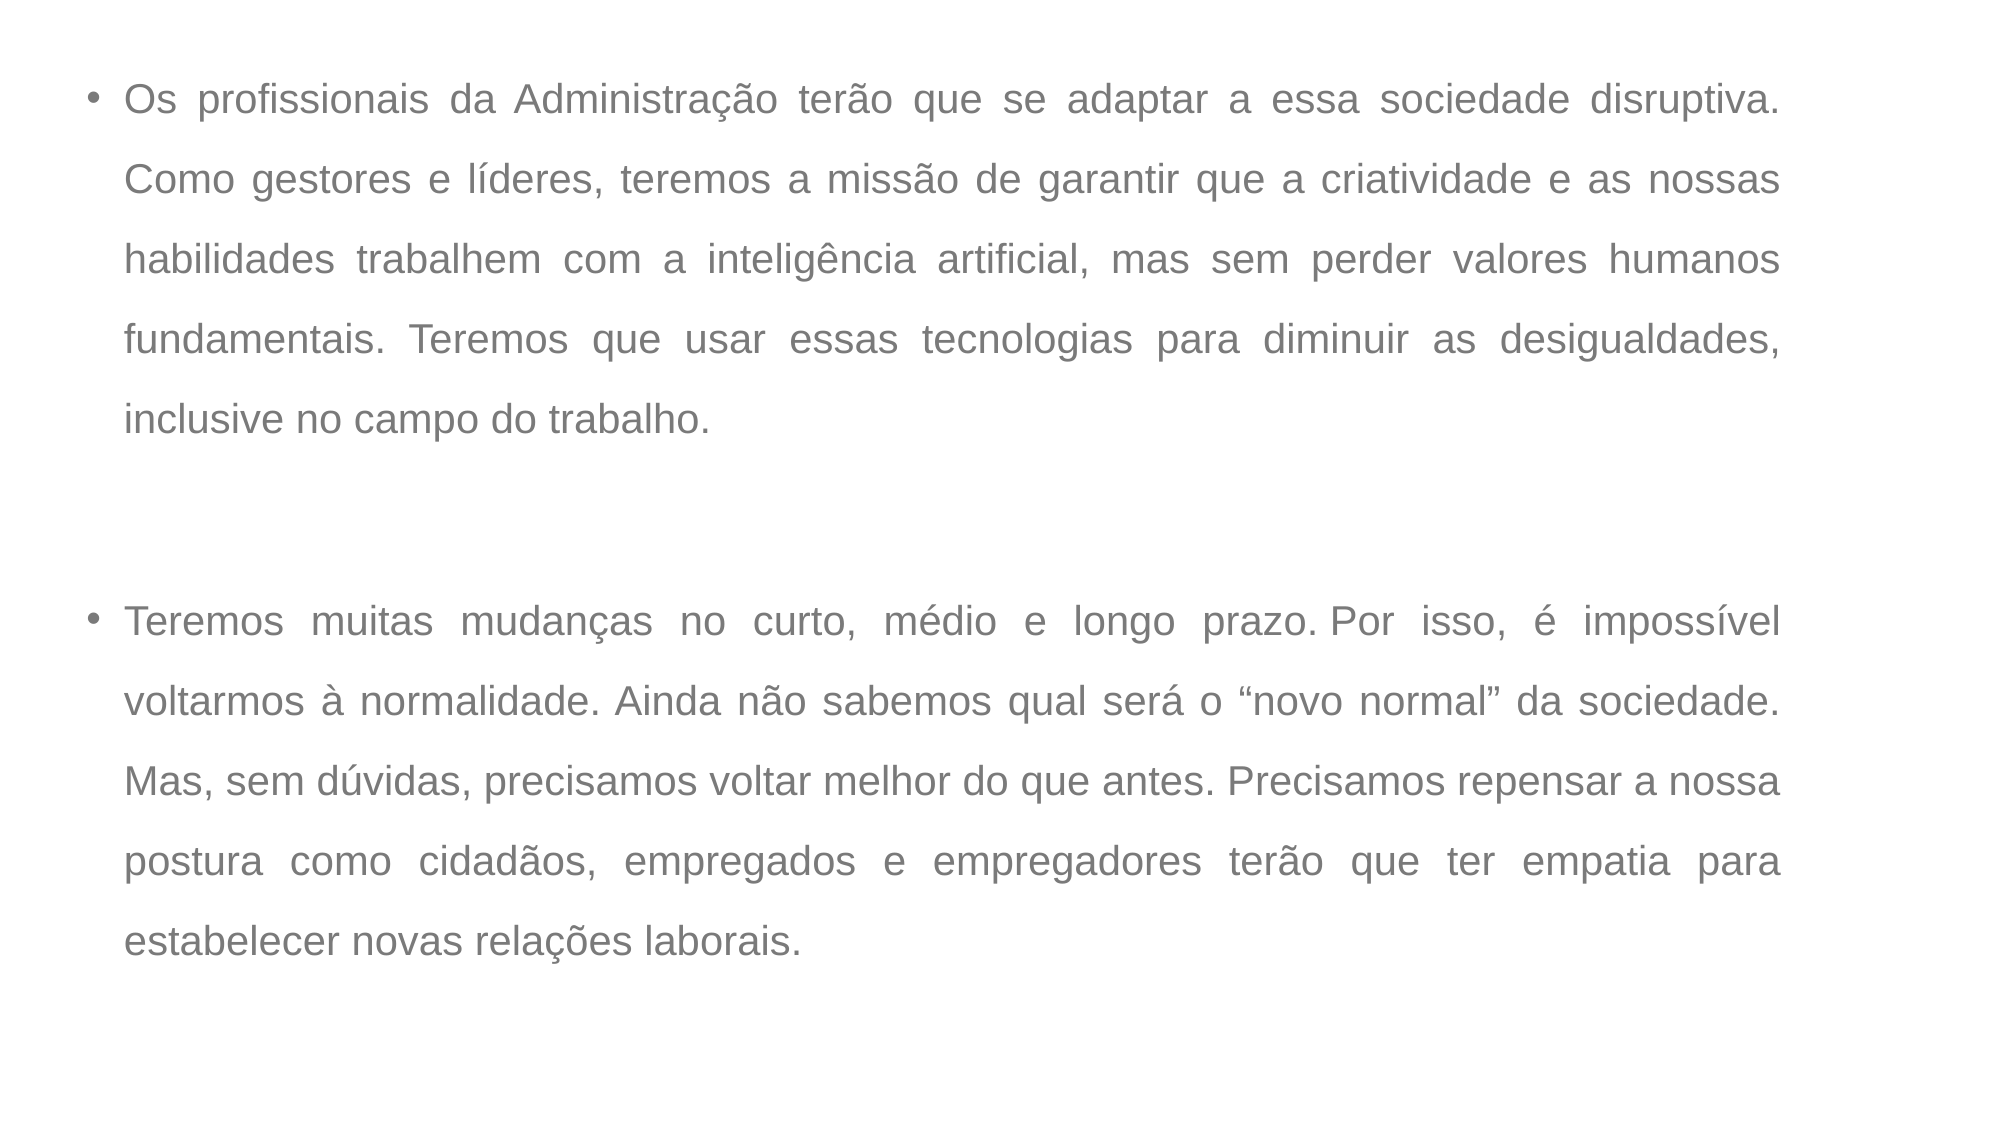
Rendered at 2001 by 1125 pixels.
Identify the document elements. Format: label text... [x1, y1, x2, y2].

list Os profissionais da Administração terão que se adaptar a essa sociedade disruptiva. Como gestores e líderes, teremos a missão de garantir que a criatividade e as nossas habilidades trabalhem com a inteligência artificial, mas sem perder valores humanos fundamentais. Teremos que usar essas tecnologias para diminuir as desigualdades, inclusive no campo do trabalho. Teremos muitas mudanças no curto, médio e longo prazo. Por isso, é impossível voltarmos à normalidade. Ainda não sabemos qual será o “novo normal” da sociedade. Mas, sem dúvidas, precisamos voltar melhor do que antes. Precisamos repensar a nossa postura como cidadãos, empregados e empregadores terão que ter empatia para estabelecer novas relações laborais. [71, 34, 1797, 748]
